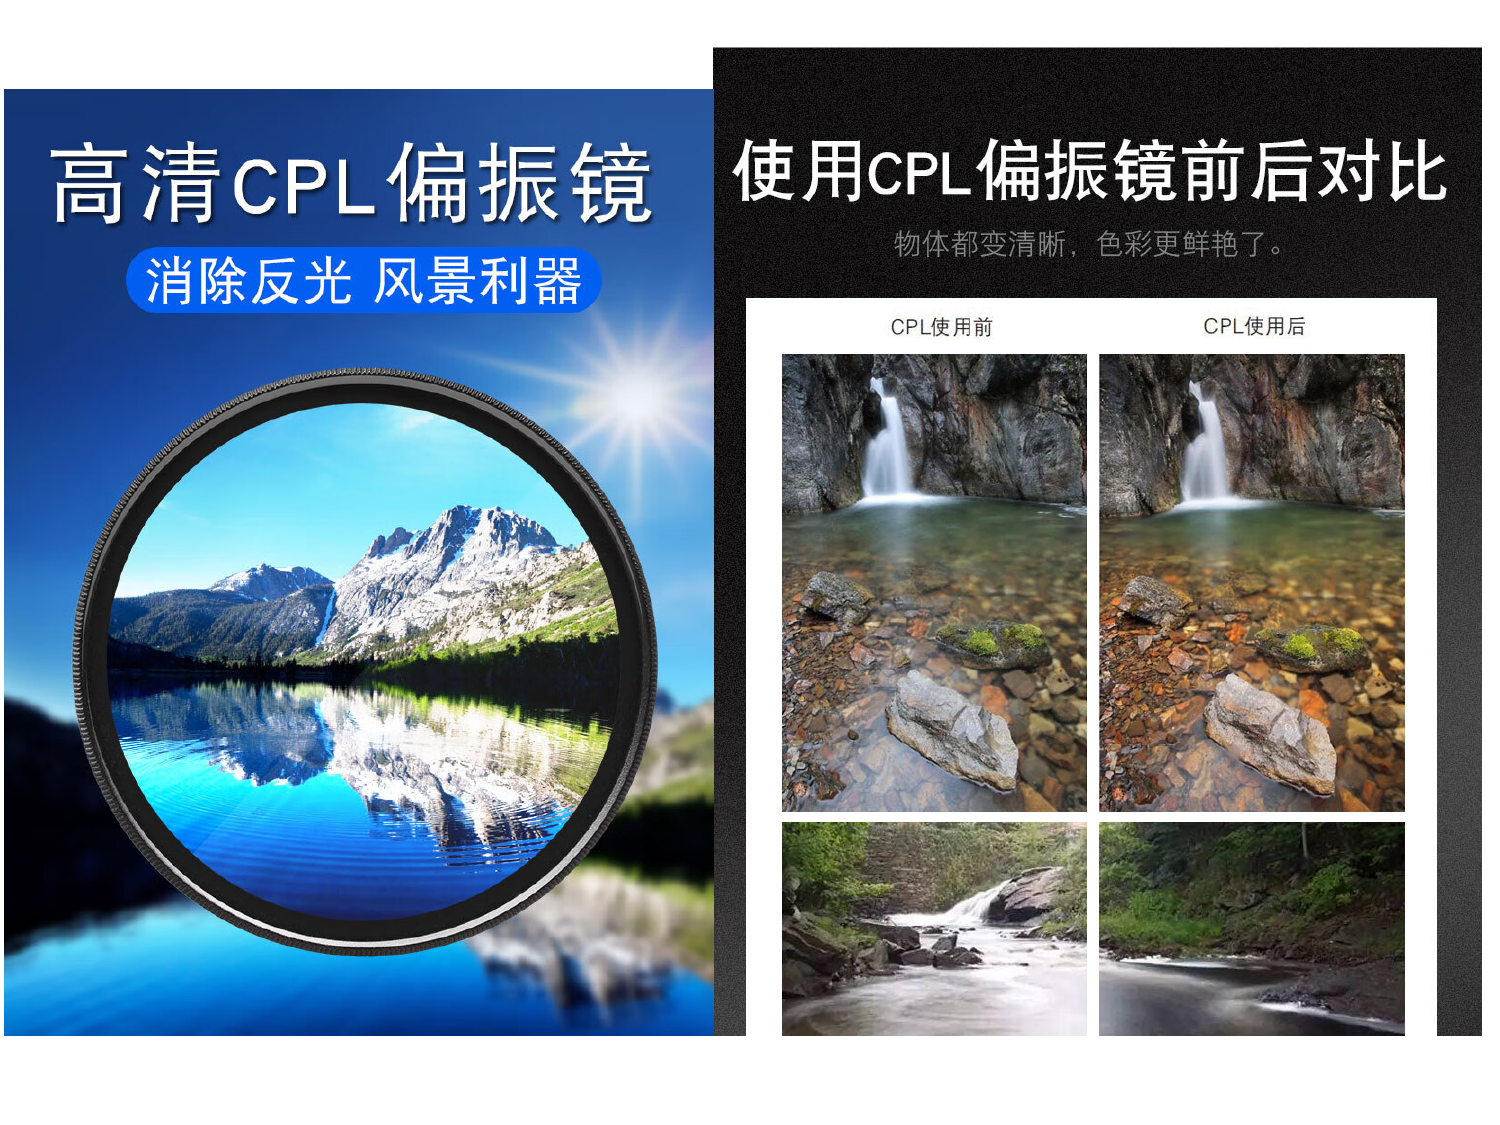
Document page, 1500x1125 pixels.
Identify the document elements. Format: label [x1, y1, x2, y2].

picture [4, 11, 1482, 1036]
